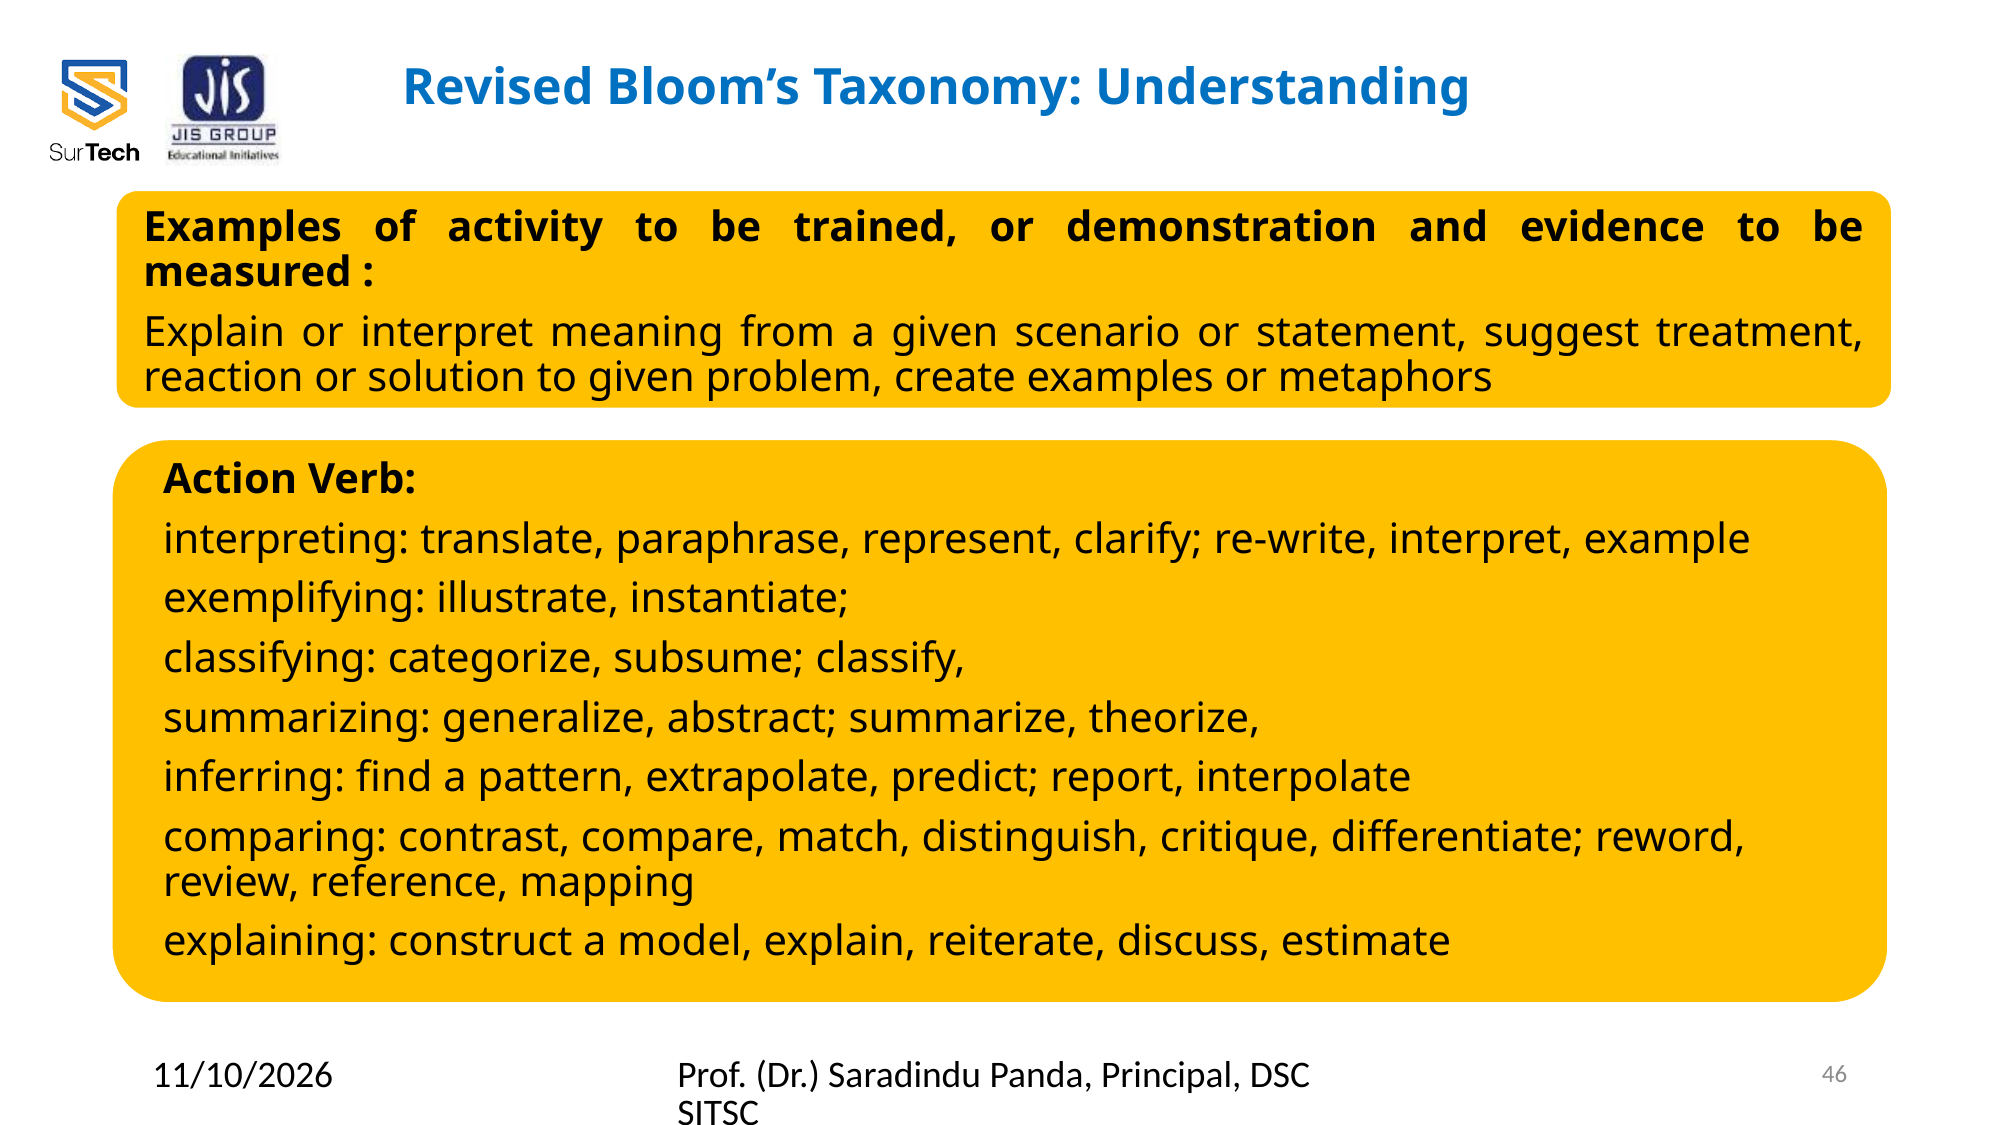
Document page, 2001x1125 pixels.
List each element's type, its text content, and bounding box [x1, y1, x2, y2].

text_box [115, 190, 1893, 409]
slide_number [137, 1042, 588, 1103]
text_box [111, 429, 1889, 1004]
slide_number 46 [1412, 1042, 1863, 1103]
title Revised Bloom’s Taxonomy: Understanding [387, 50, 1893, 123]
picture [23, 39, 282, 181]
footer Prof. (Dr.) Saradindu Panda, Principal, DSCSITSC [662, 1042, 1338, 1103]
